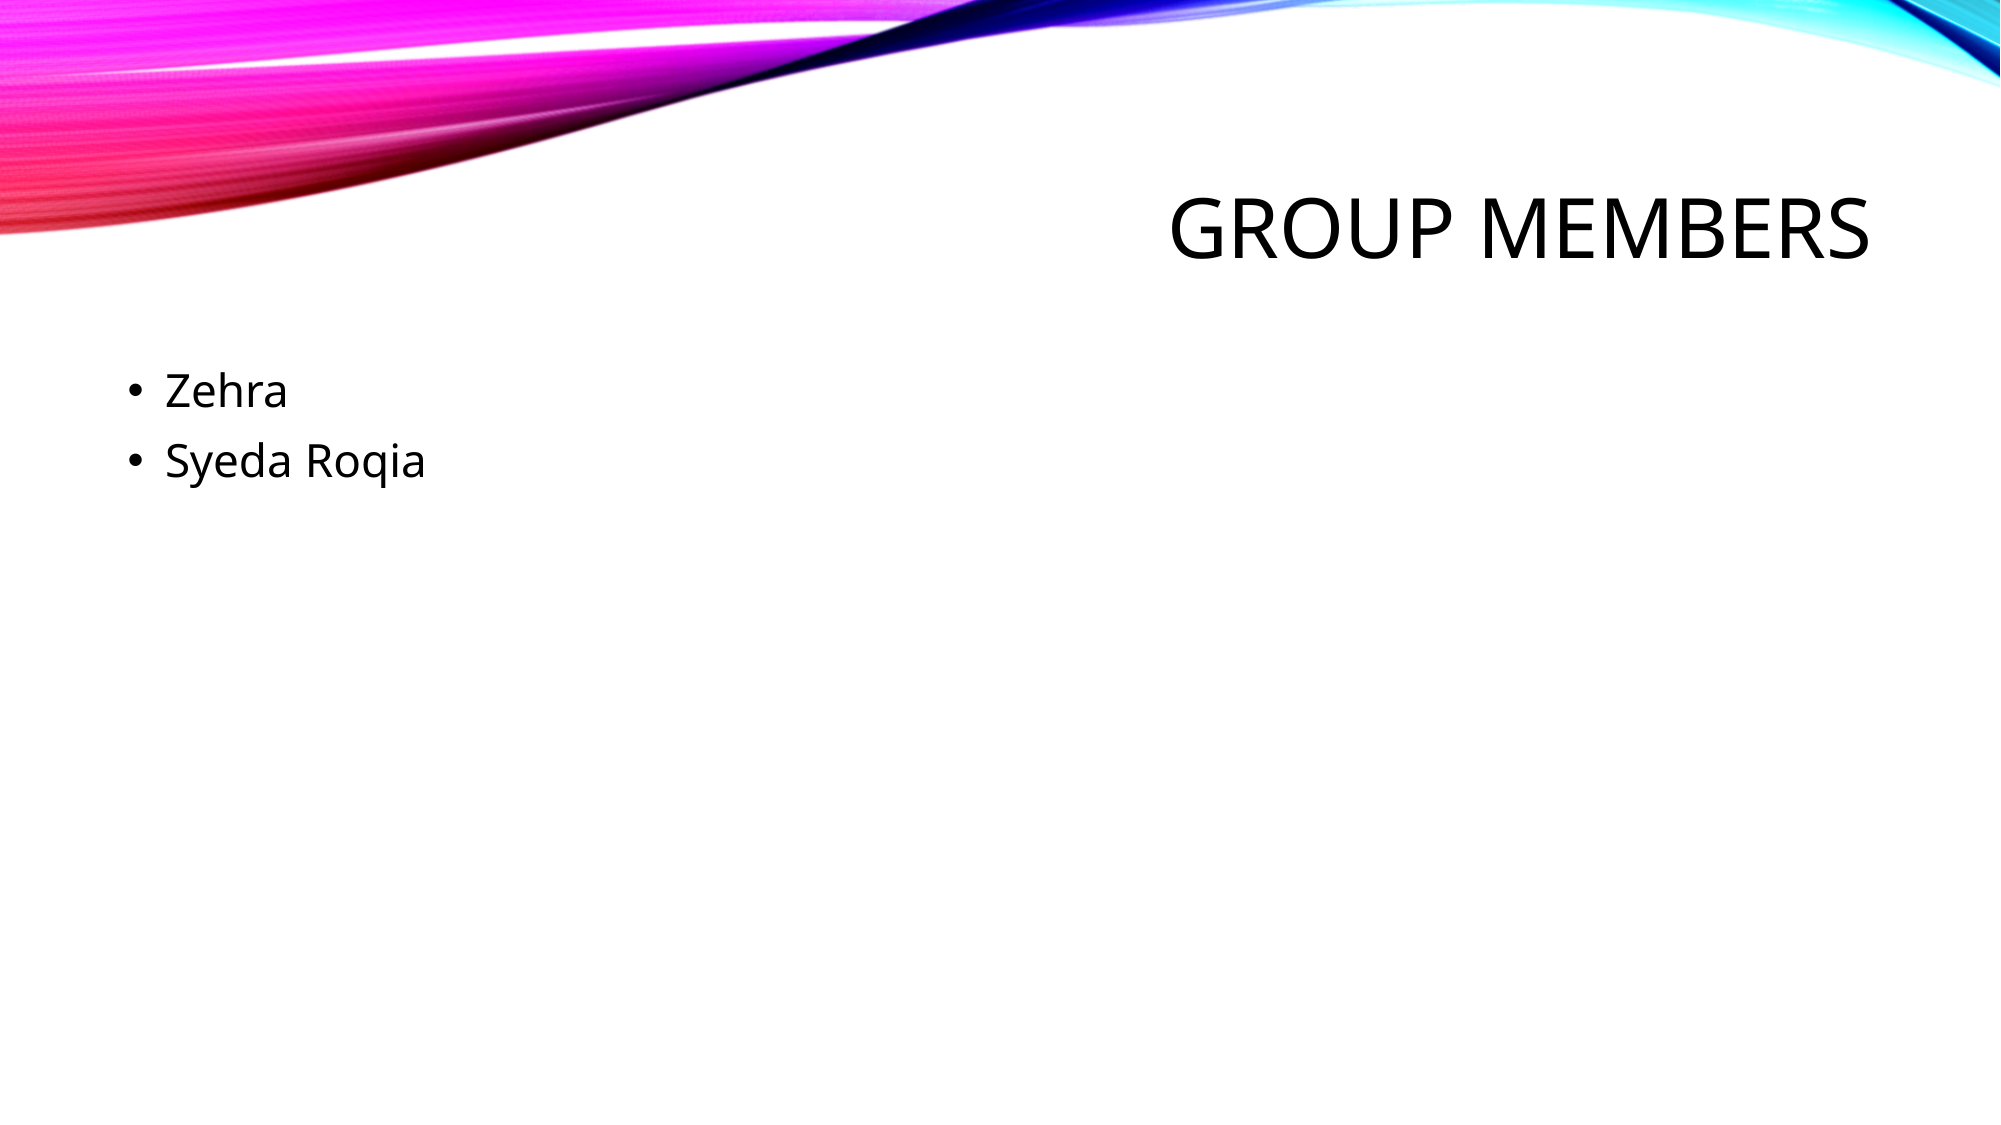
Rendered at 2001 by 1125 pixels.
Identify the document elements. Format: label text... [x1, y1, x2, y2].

title Group Members [474, 125, 1888, 338]
picture [1910, 0, 2000, 45]
picture [0, 0, 2000, 237]
list Zehra Syeda Roqia [112, 360, 1888, 1021]
picture [1890, 0, 2000, 75]
